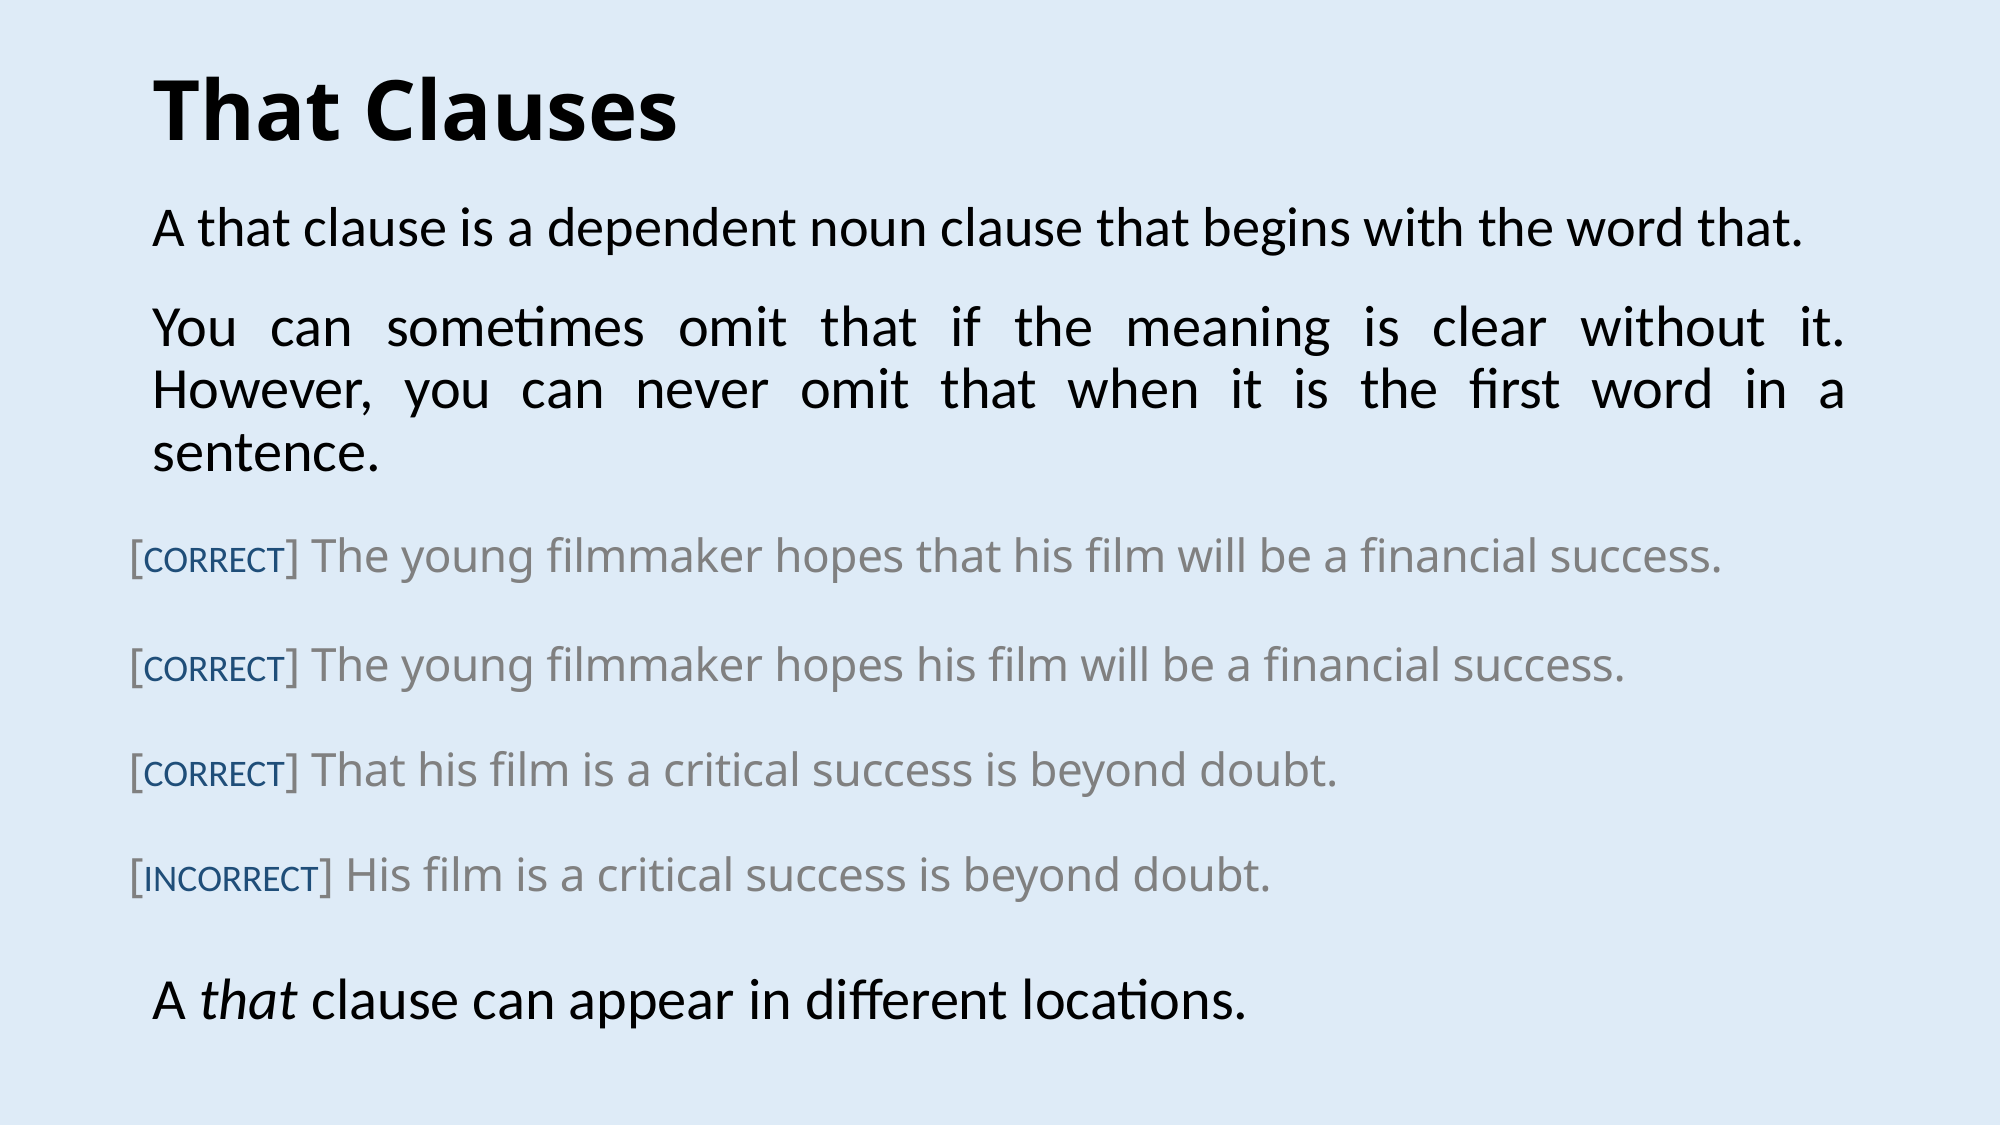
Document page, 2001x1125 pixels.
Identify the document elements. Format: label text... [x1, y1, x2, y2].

list A that clause is a dependent noun clause that begins with the word that. You can sometimes omit that if the meaning is clear without it. However, you can never omit that when it is the first word in a sentence. [137, 189, 1863, 518]
text_box [INCORRECT] His film is a critical success is beyond doubt. [113, 838, 1973, 909]
text_box [CORRECT] The young filmmaker hopes his film will be a financial success. [113, 628, 1973, 699]
title That Clauses [137, 55, 1863, 172]
text_box [CORRECT] The young filmmaker hopes that his film will be a financial success. [113, 518, 1973, 589]
text_box [CORRECT] That his film is a critical success is beyond doubt. [113, 733, 1973, 804]
text_box A that clause can appear in different locations. [137, 961, 1863, 1073]
